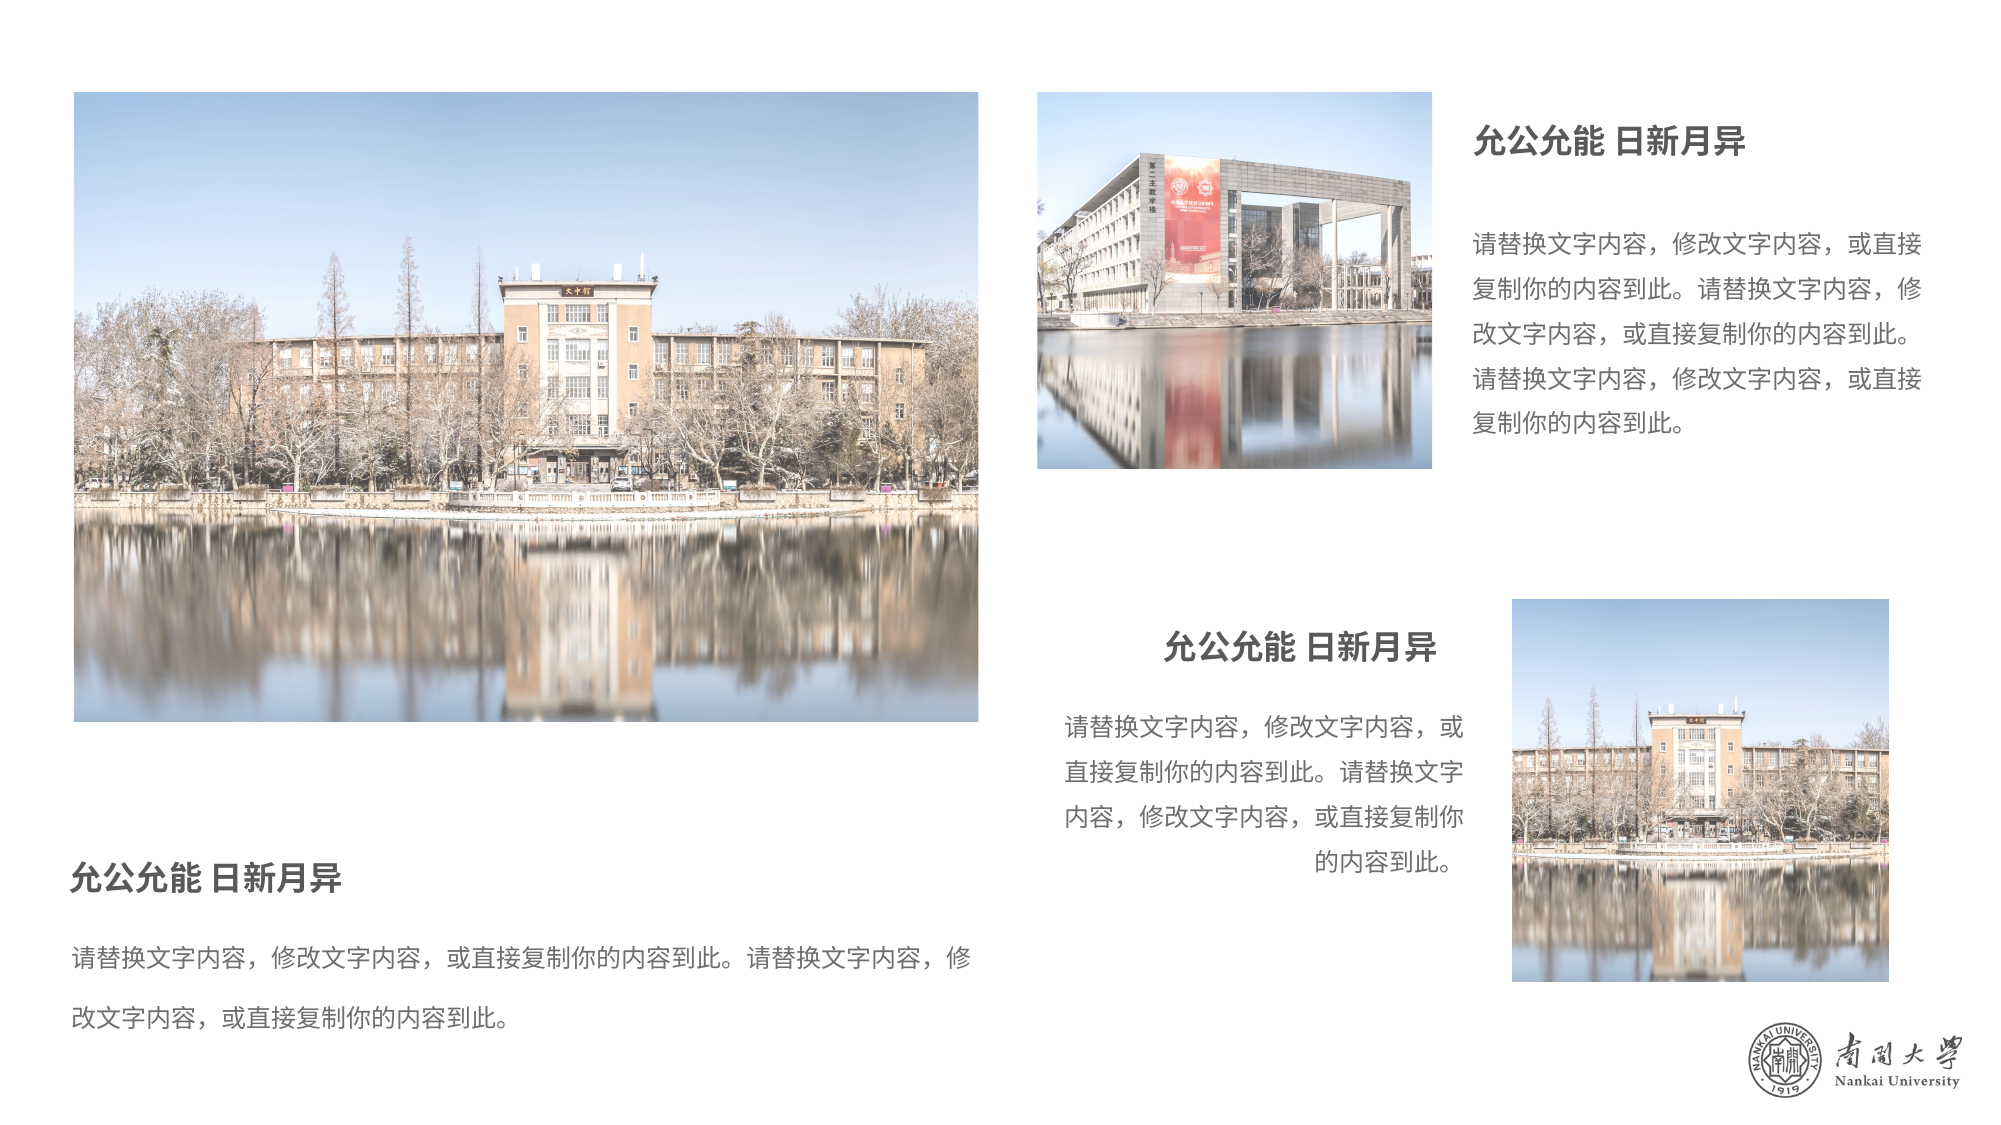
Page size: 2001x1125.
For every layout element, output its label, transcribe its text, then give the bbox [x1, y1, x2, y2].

text_box 允公允能 日新月异 [1149, 598, 1479, 674]
picture [1512, 598, 1889, 982]
text_box 请替换文字内容，修改文字内容，或直接复制你的内容到此。请替换文字内容，修改文字内容，或直接复制你的内容到此。请替换文字内容，修改文字内容，或直接复制你的内容到此。 [1458, 206, 1940, 446]
picture [73, 92, 979, 722]
picture [1037, 92, 1433, 469]
text_box 允公允能 日新月异 [1458, 92, 1854, 168]
text_box 允公允能 日新月异 [54, 829, 620, 905]
picture [1748, 1021, 1962, 1098]
text_box 请替换文字内容，修改文字内容，或直接复制你的内容到此。请替换文字内容，修改文字内容，或直接复制你的内容到此。 [56, 905, 1000, 1040]
text_box 请替换文字内容，修改文字内容，或直接复制你的内容到此。请替换文字内容，修改文字内容，或直接复制你的内容到此。 [1037, 688, 1479, 884]
